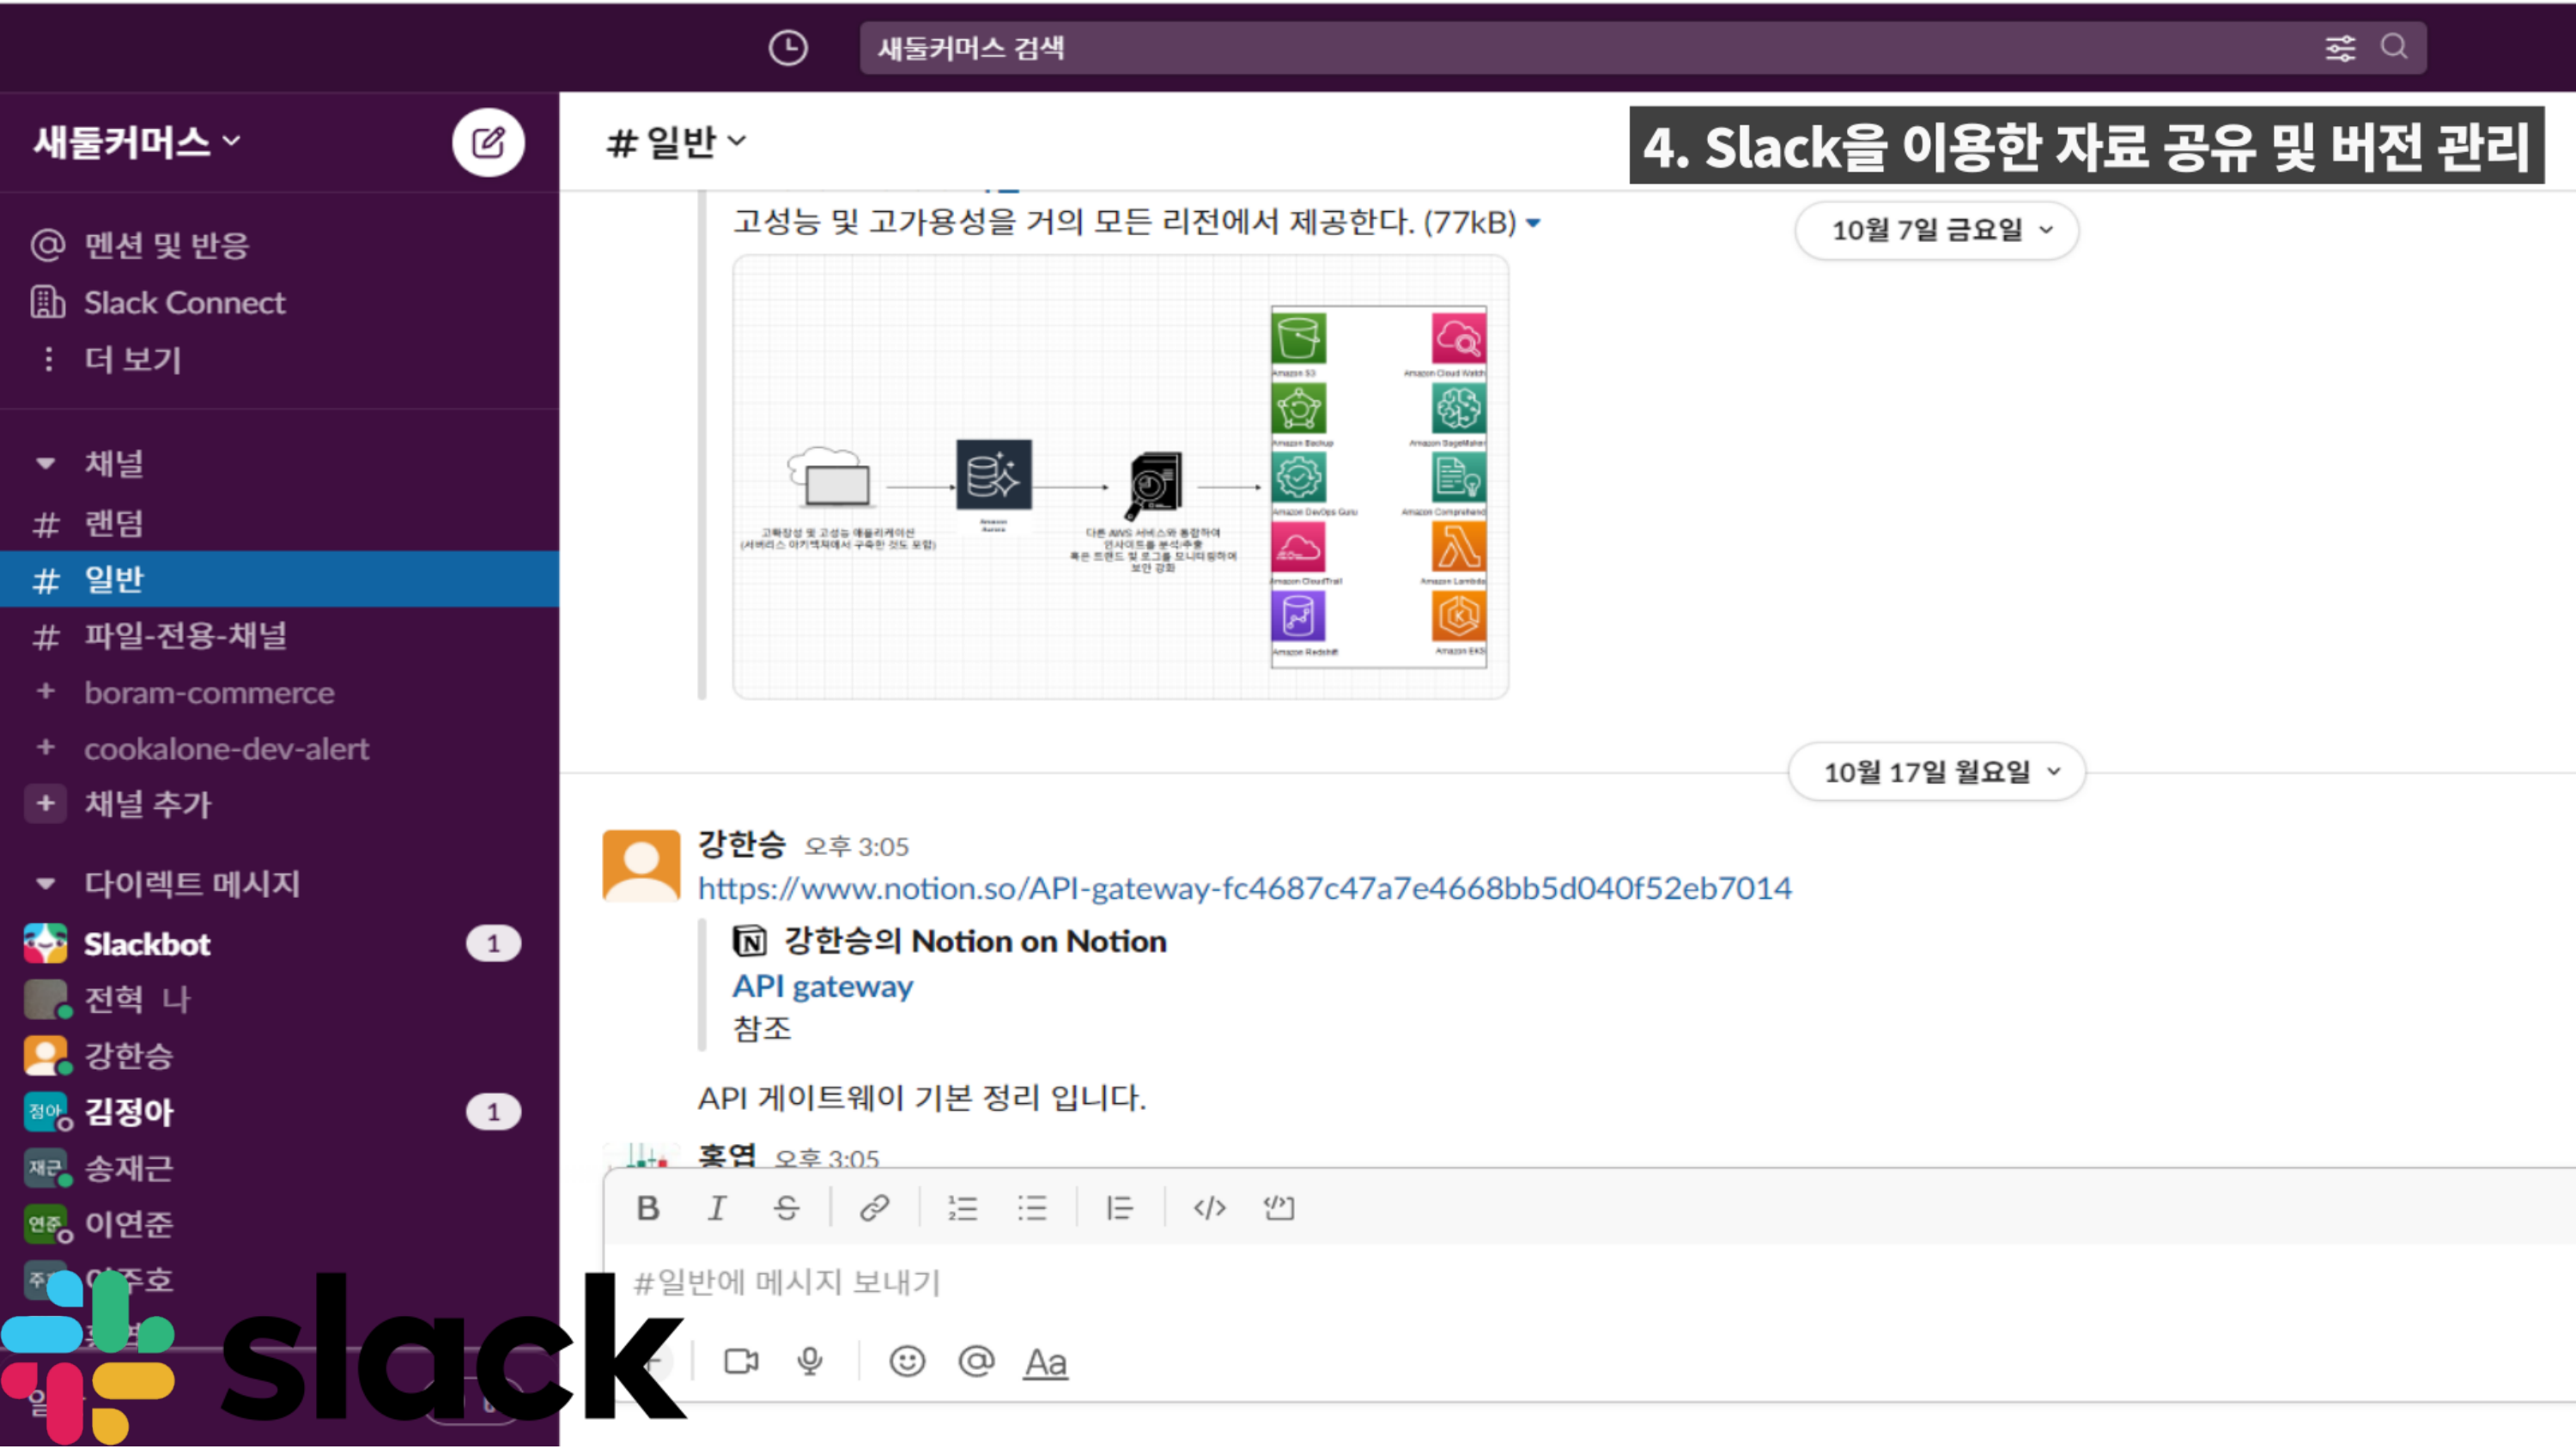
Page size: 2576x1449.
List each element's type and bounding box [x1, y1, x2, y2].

picture [1622, 101, 2568, 207]
text_box [0, 1270, 690, 1446]
text_box [0, 0, 2576, 1446]
